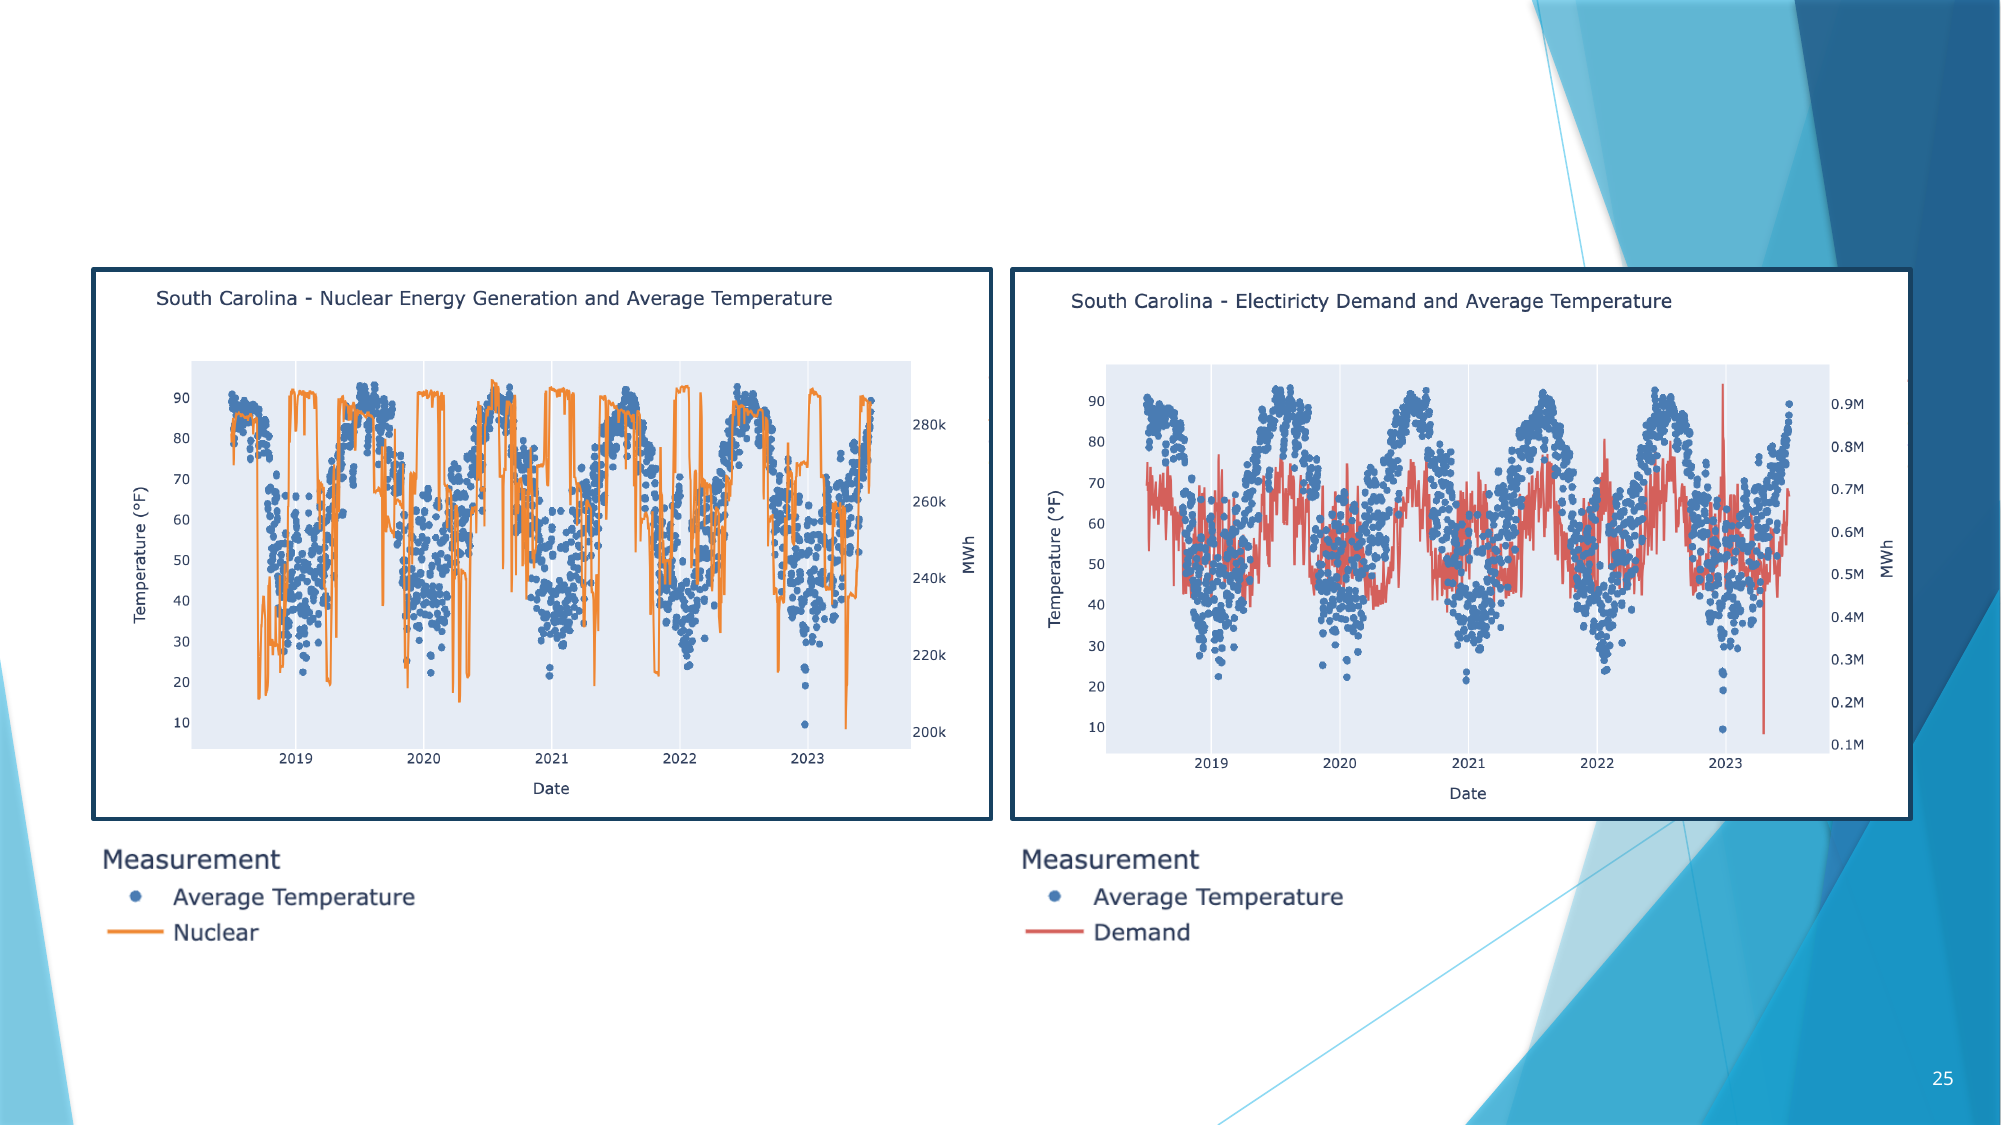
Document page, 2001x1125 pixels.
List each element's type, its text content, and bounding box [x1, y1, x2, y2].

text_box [95, 270, 1909, 962]
slide_number 25 [1856, 1049, 1969, 1110]
